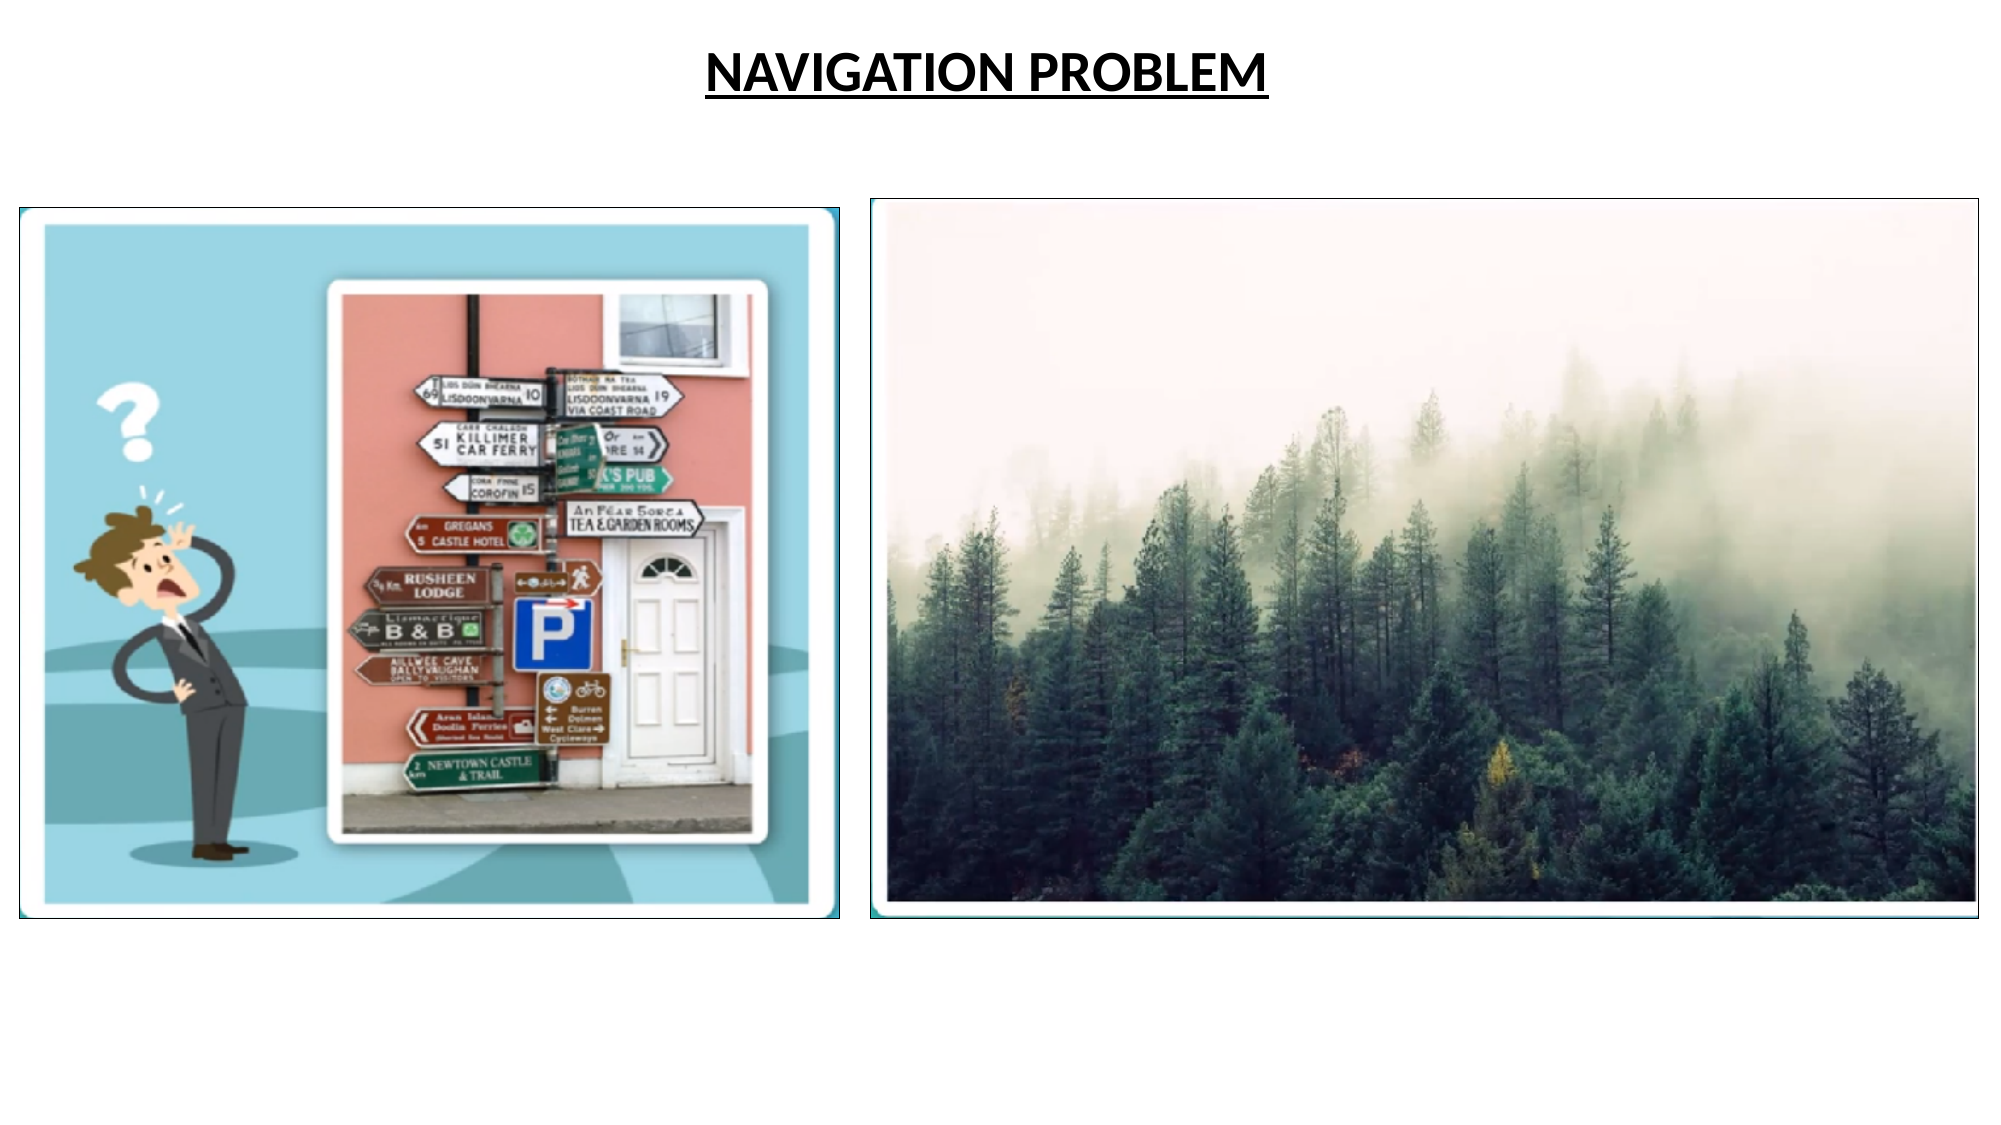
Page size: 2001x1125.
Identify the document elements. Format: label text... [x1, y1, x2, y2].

text_box NAVIGATION PROBLEM [690, 25, 1284, 111]
picture [18, 207, 840, 919]
picture [870, 198, 1979, 919]
